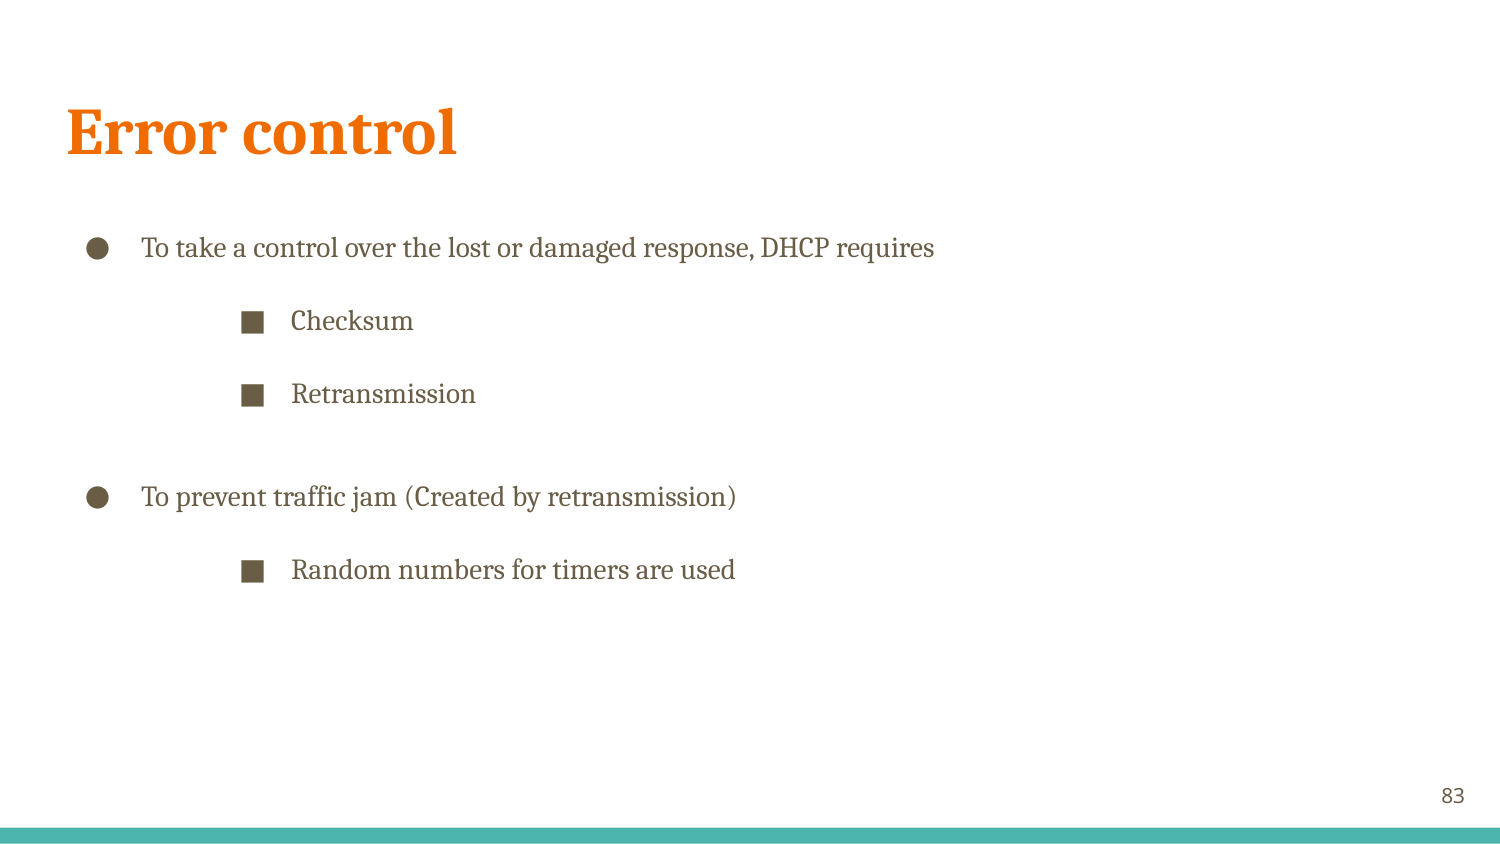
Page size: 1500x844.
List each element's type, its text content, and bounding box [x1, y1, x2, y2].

slide_number ‹#› [1389, 764, 1480, 830]
list To take a control over the lost or damaged response, DHCP requires Checksum Retransmission To prevent traffic jam (Created by retransmission) Random numbers for timers are used [51, 207, 1449, 750]
title Error control [51, 72, 1449, 189]
